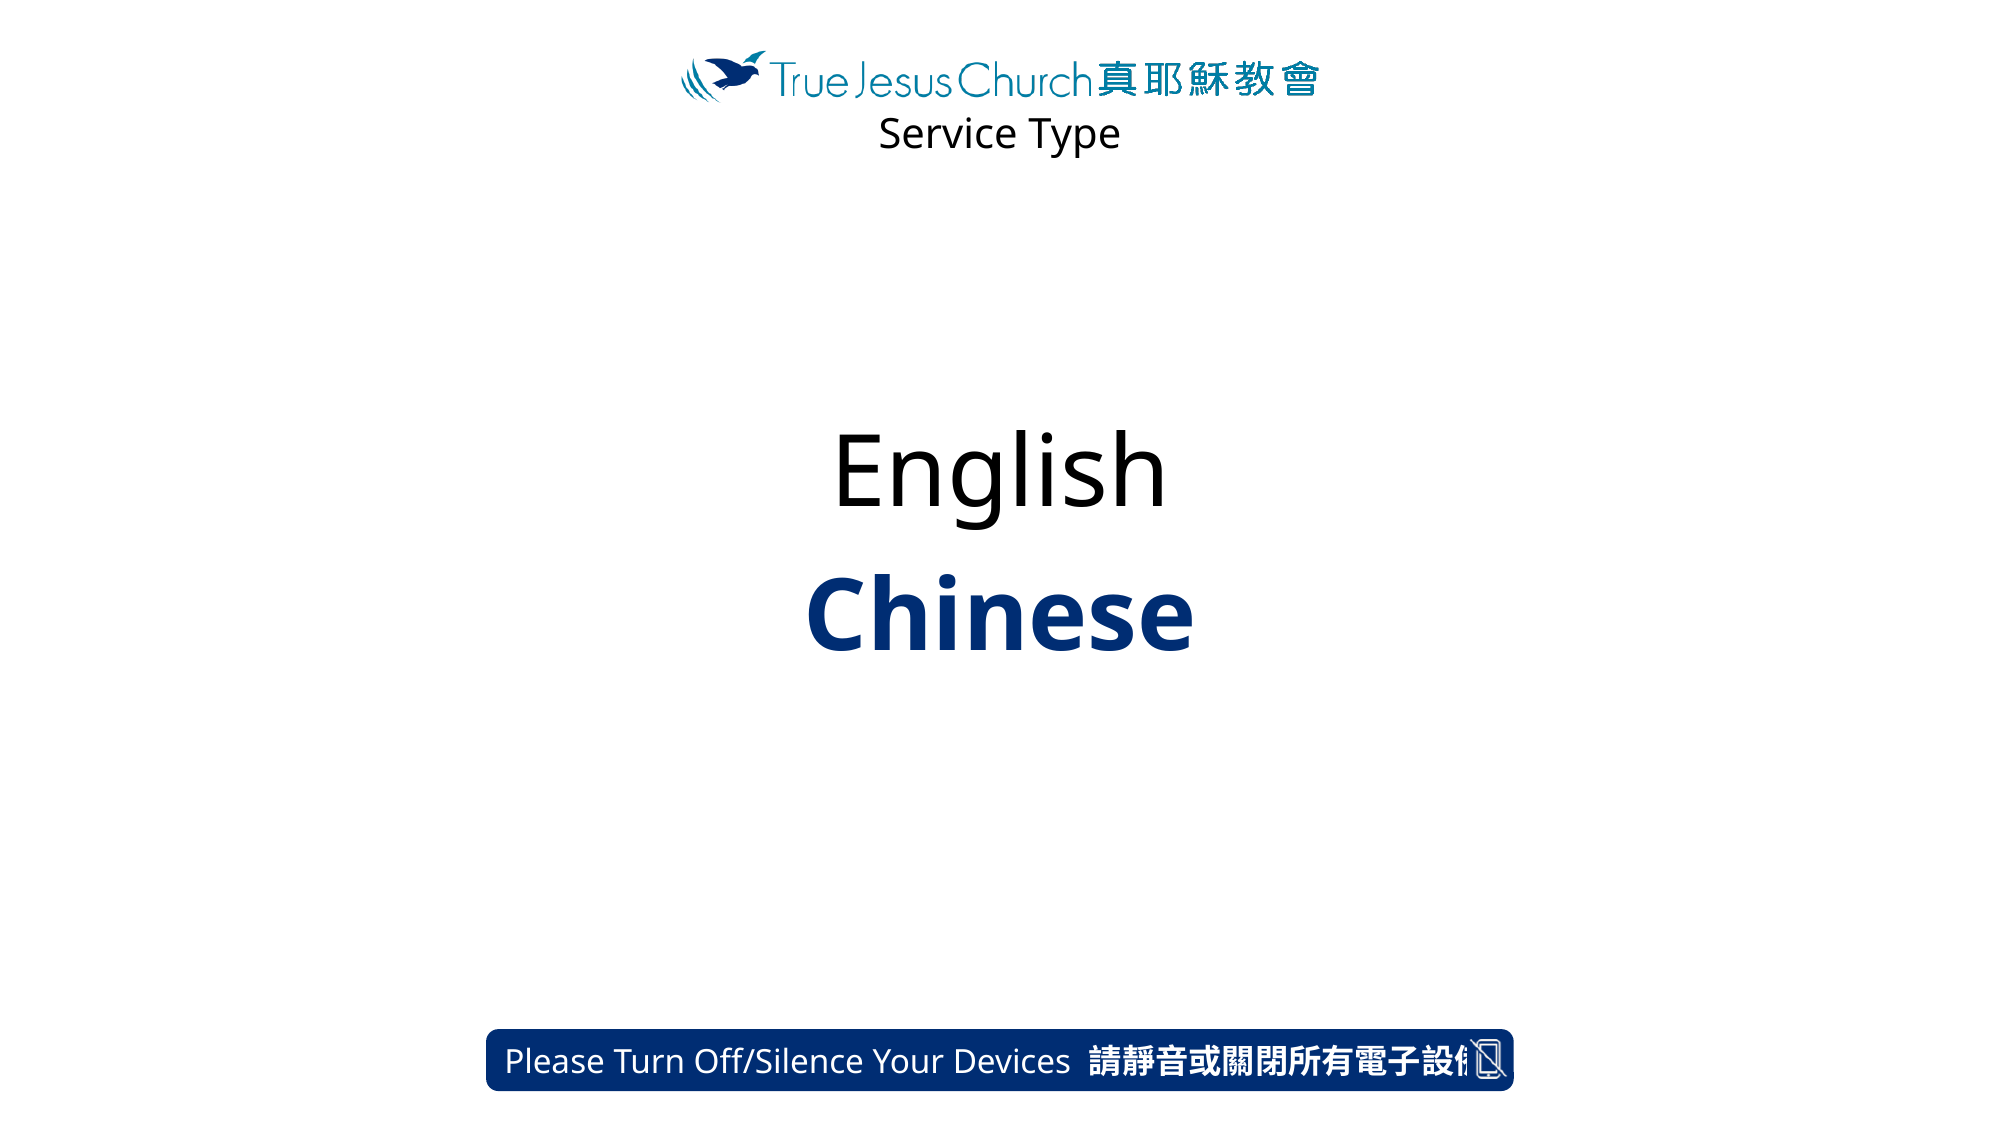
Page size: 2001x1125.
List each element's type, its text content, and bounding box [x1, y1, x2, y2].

text_box English [0, 398, 2000, 534]
text_box Chinese [0, 543, 2000, 679]
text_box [486, 1028, 1514, 1092]
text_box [681, 49, 1319, 103]
text_box Service Type [114, 99, 1886, 165]
